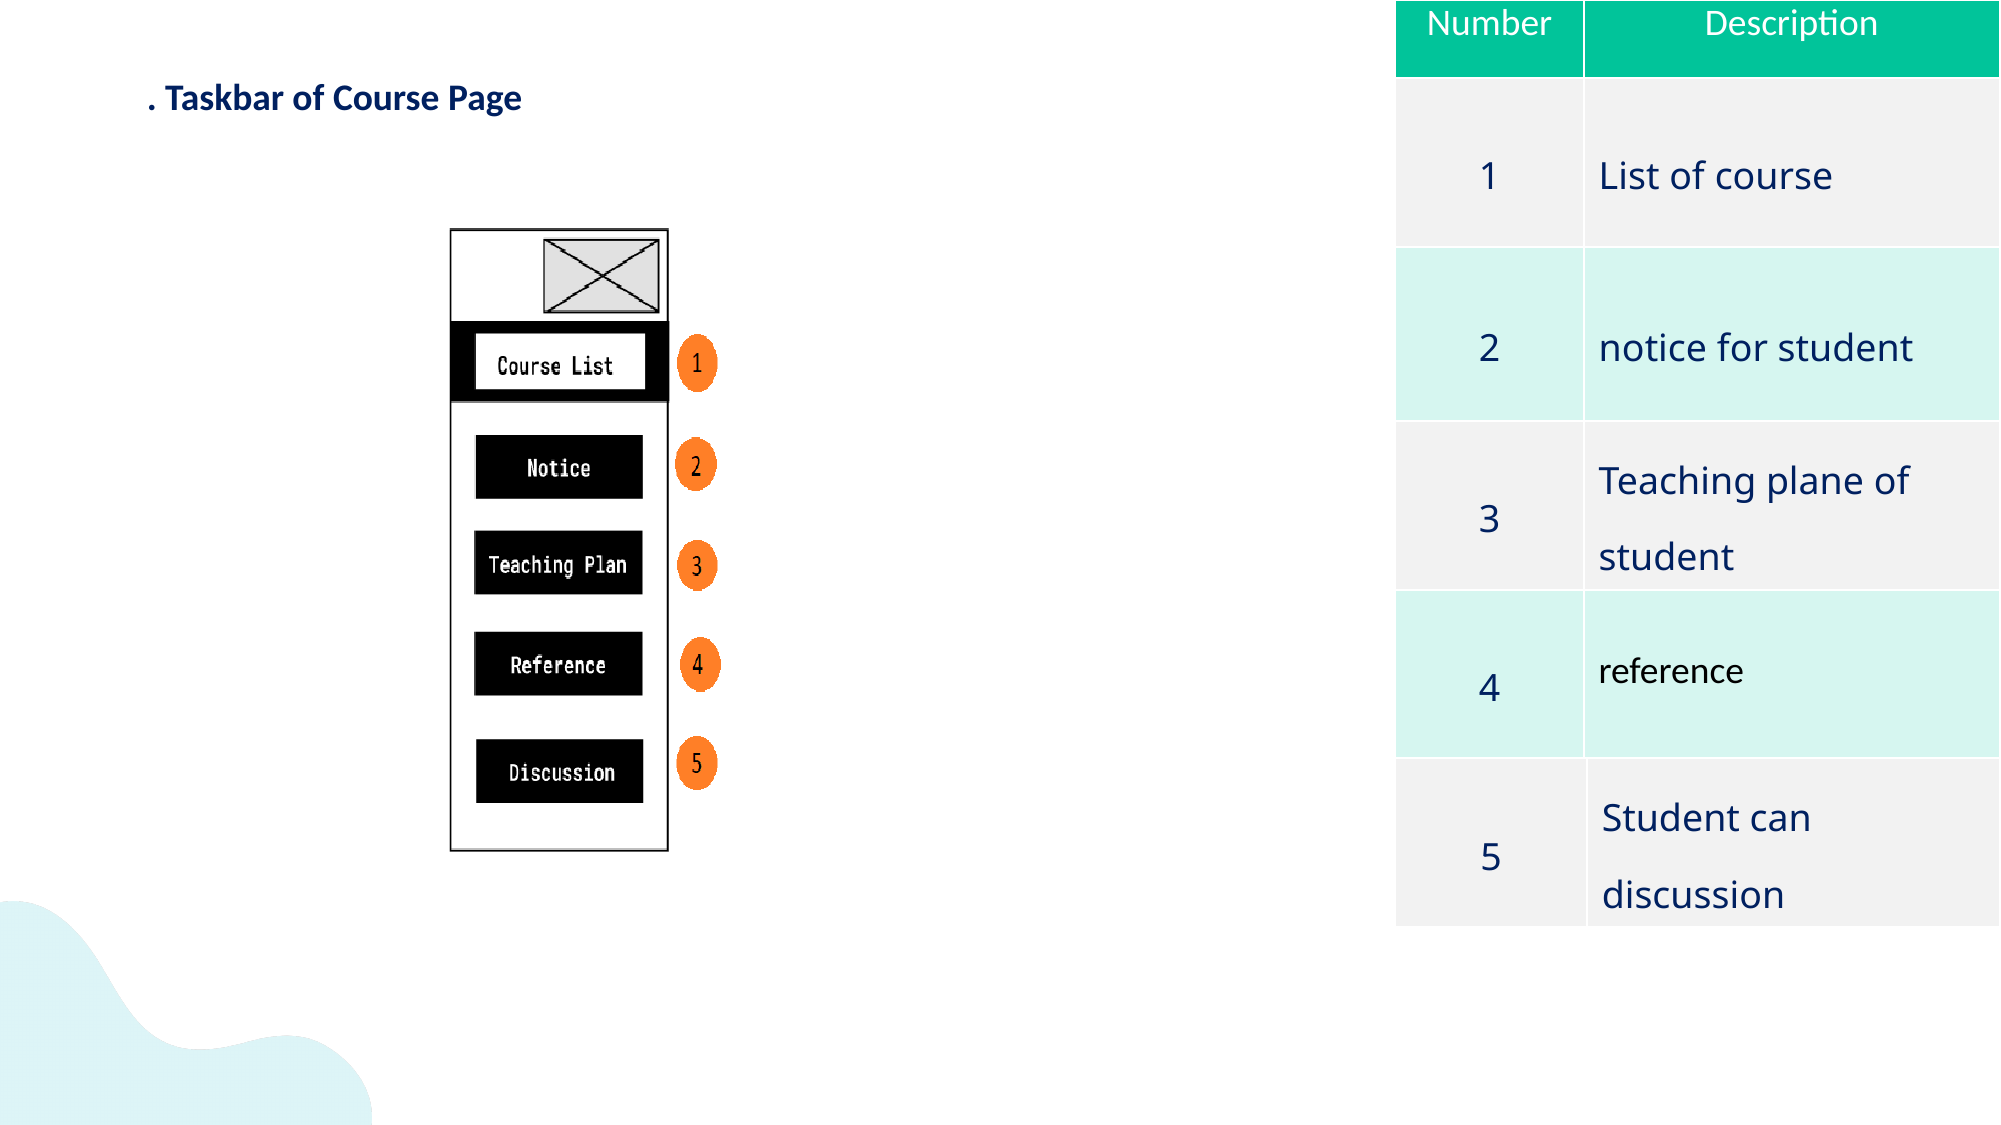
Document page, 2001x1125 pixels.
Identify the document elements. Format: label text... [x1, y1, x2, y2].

table_cell notice for student [1654, 248, 1999, 420]
table_cell reference [1654, 591, 1999, 757]
table_header Student can discussion [1654, 759, 1999, 926]
table_header Description [1585, 1, 1999, 77]
table_cell 1 [1396, 79, 1583, 208]
text_box . Taskbar of Course Page [132, 65, 1132, 125]
table_header Number [1396, 1, 1583, 77]
table_cell Teaching plane of student [1654, 422, 1999, 589]
table_cell List of course [1585, 79, 1999, 246]
picture [0, 901, 372, 1125]
picture [426, 208, 1654, 1095]
